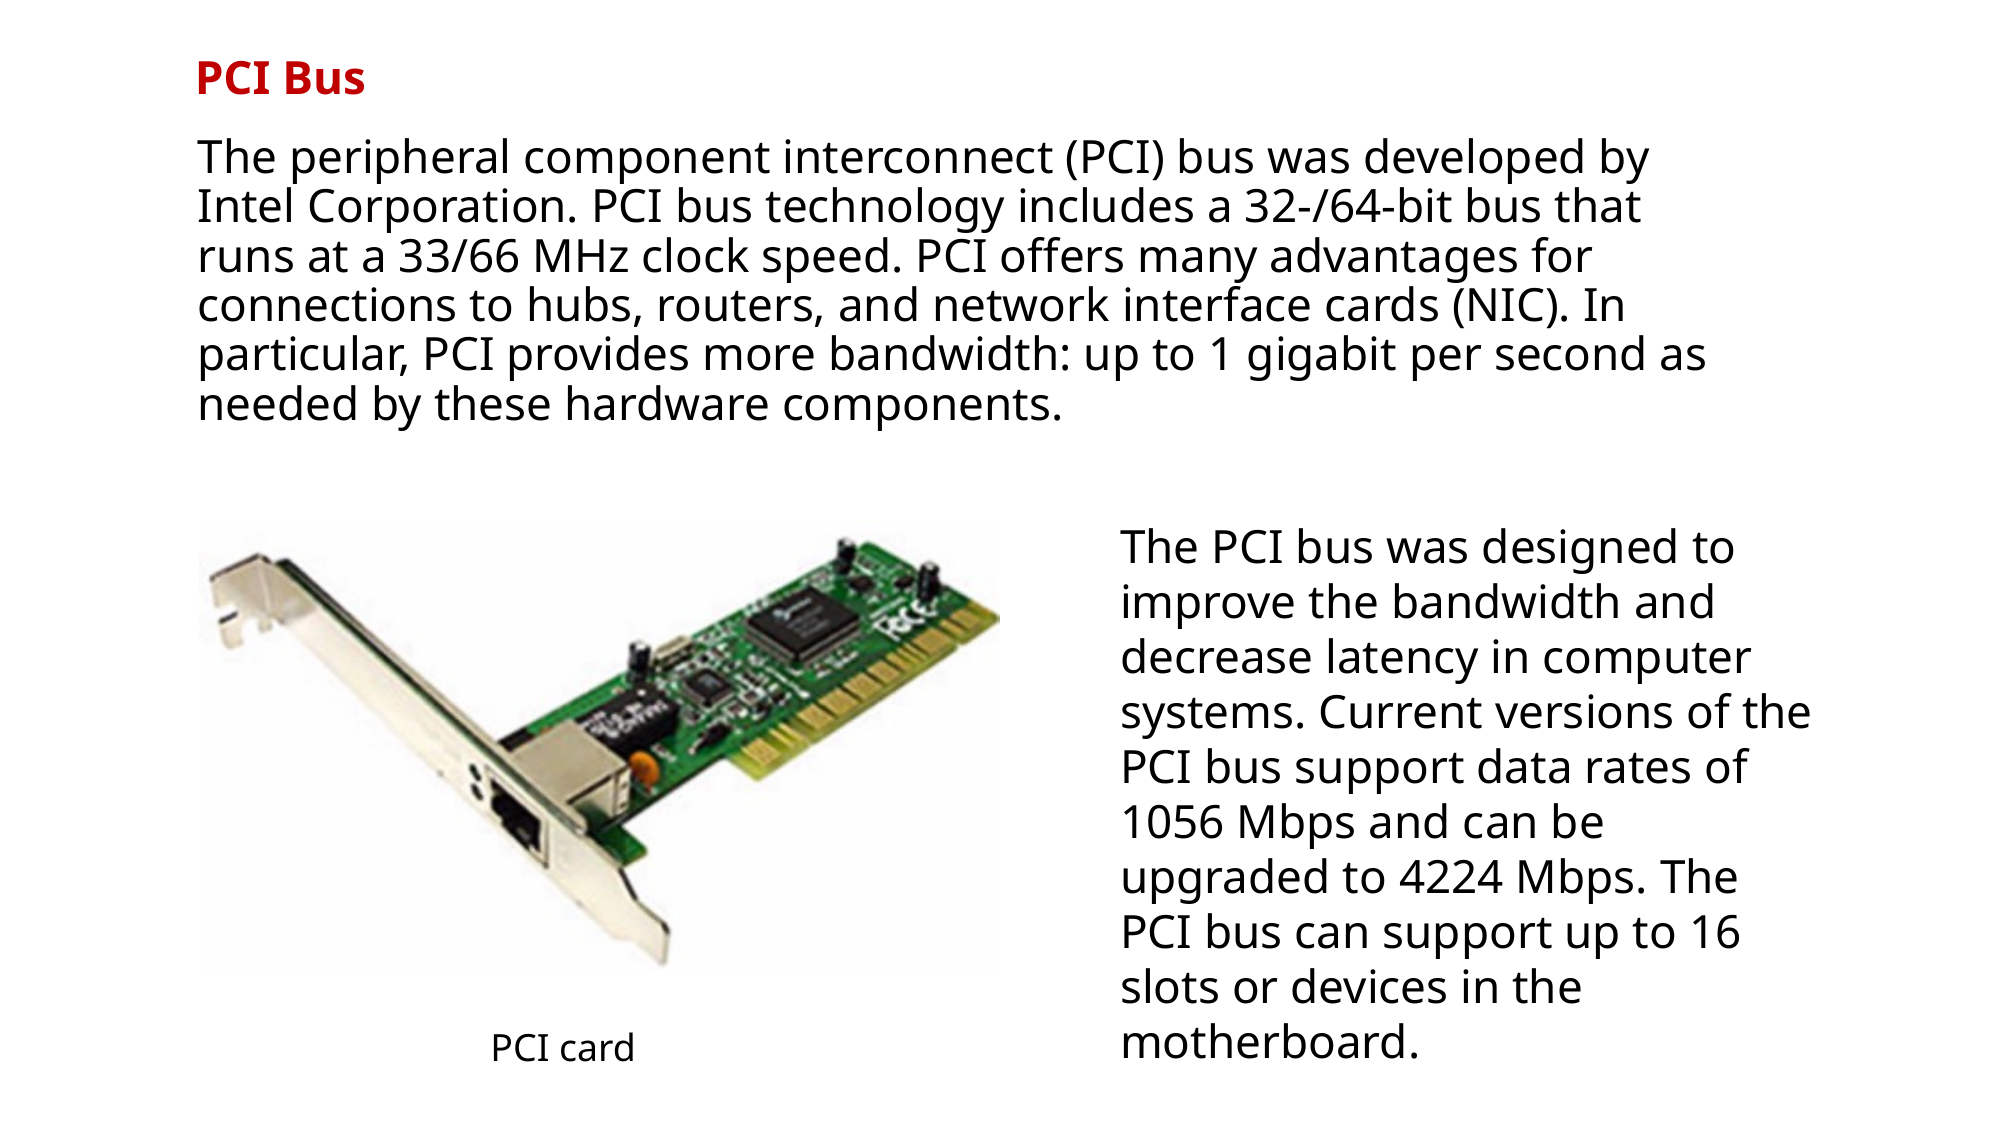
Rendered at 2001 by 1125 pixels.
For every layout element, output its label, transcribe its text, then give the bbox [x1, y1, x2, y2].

text_box PCI Bus The peripheral component interconnect (PCI) bus was developed by Intel Corporation. PCI bus technology includes a 32-/64-bit bus that runs at a 33/66 MHz clock speed. PCI offers many advantages for connections to hubs, routers, and network interface cards (NIC). In particular, PCI provides more bandwidth: up to 1 gigabit per second as needed by these hardware components. [167, 47, 1763, 1125]
text_box The PCI bus was designed to improve the bandwidth and decrease latency in computer systems. Current versions of the PCI bus support data rates of 1056 Mbps and can be upgraded to 4224 Mbps. The PCI bus can support up to 16 slots or devices in the motherboard. [1105, 510, 1832, 1075]
picture [198, 520, 1001, 970]
text_box PCI card [475, 1016, 651, 1077]
